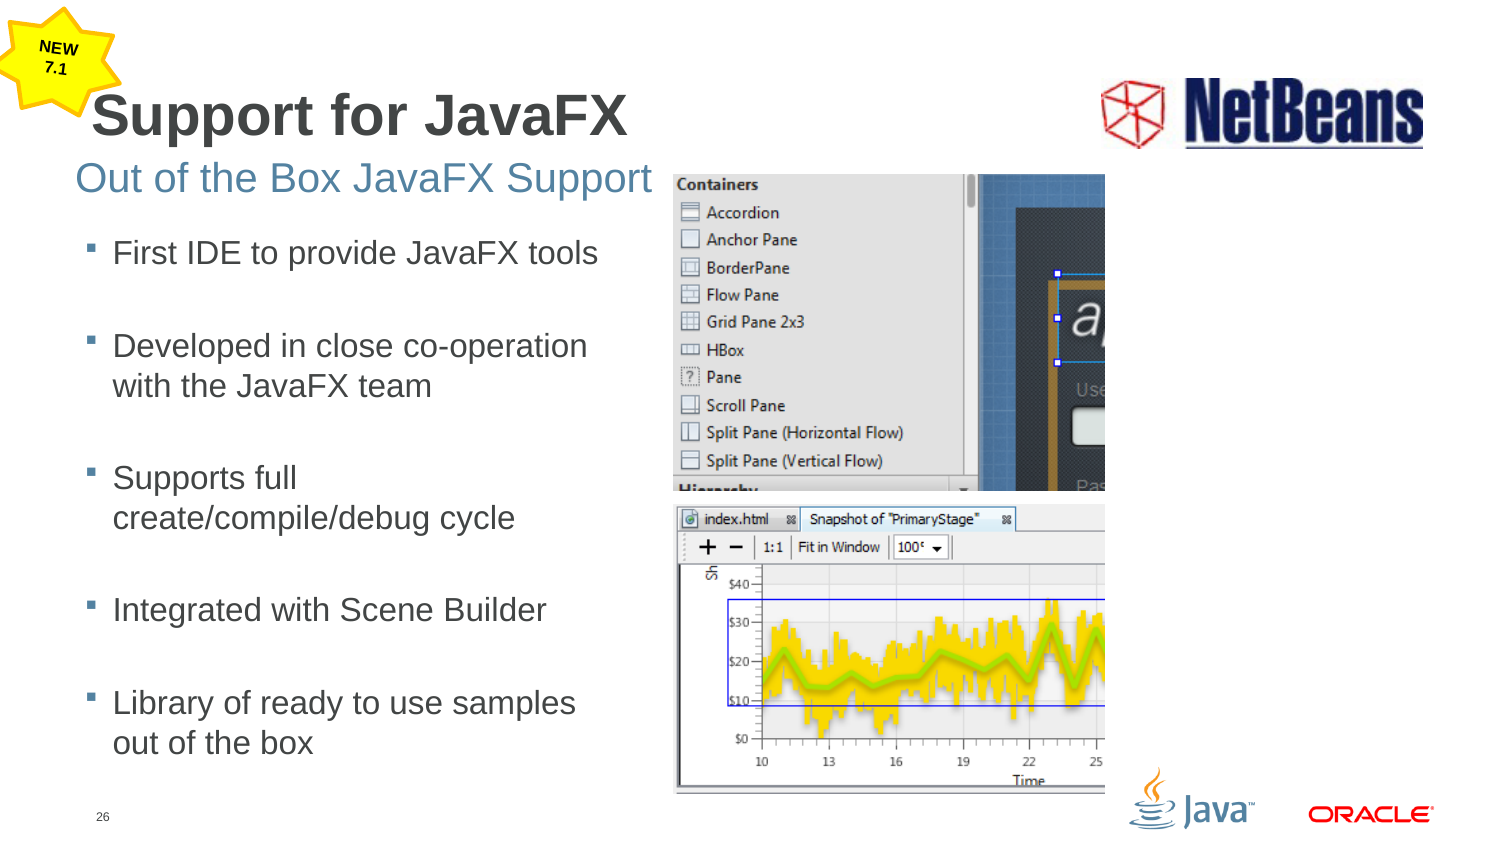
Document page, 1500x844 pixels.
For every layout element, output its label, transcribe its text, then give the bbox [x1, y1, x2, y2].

text_box NEW 7.1 [0, 6, 122, 118]
picture [1293, 790, 1445, 838]
list First IDE to provide JavaFX tools Developed in close co-operation with the JavaFX team Supports full create/compile/debug cycle Integrated with Scene Builder Library of ready to use samples out of the box [75, 231, 1425, 734]
title Support for JavaFX [75, 78, 1425, 149]
picture [673, 173, 1105, 491]
picture [1109, 762, 1266, 834]
picture [673, 504, 1105, 794]
list Out of the Box JavaFX Support [75, 150, 1425, 201]
